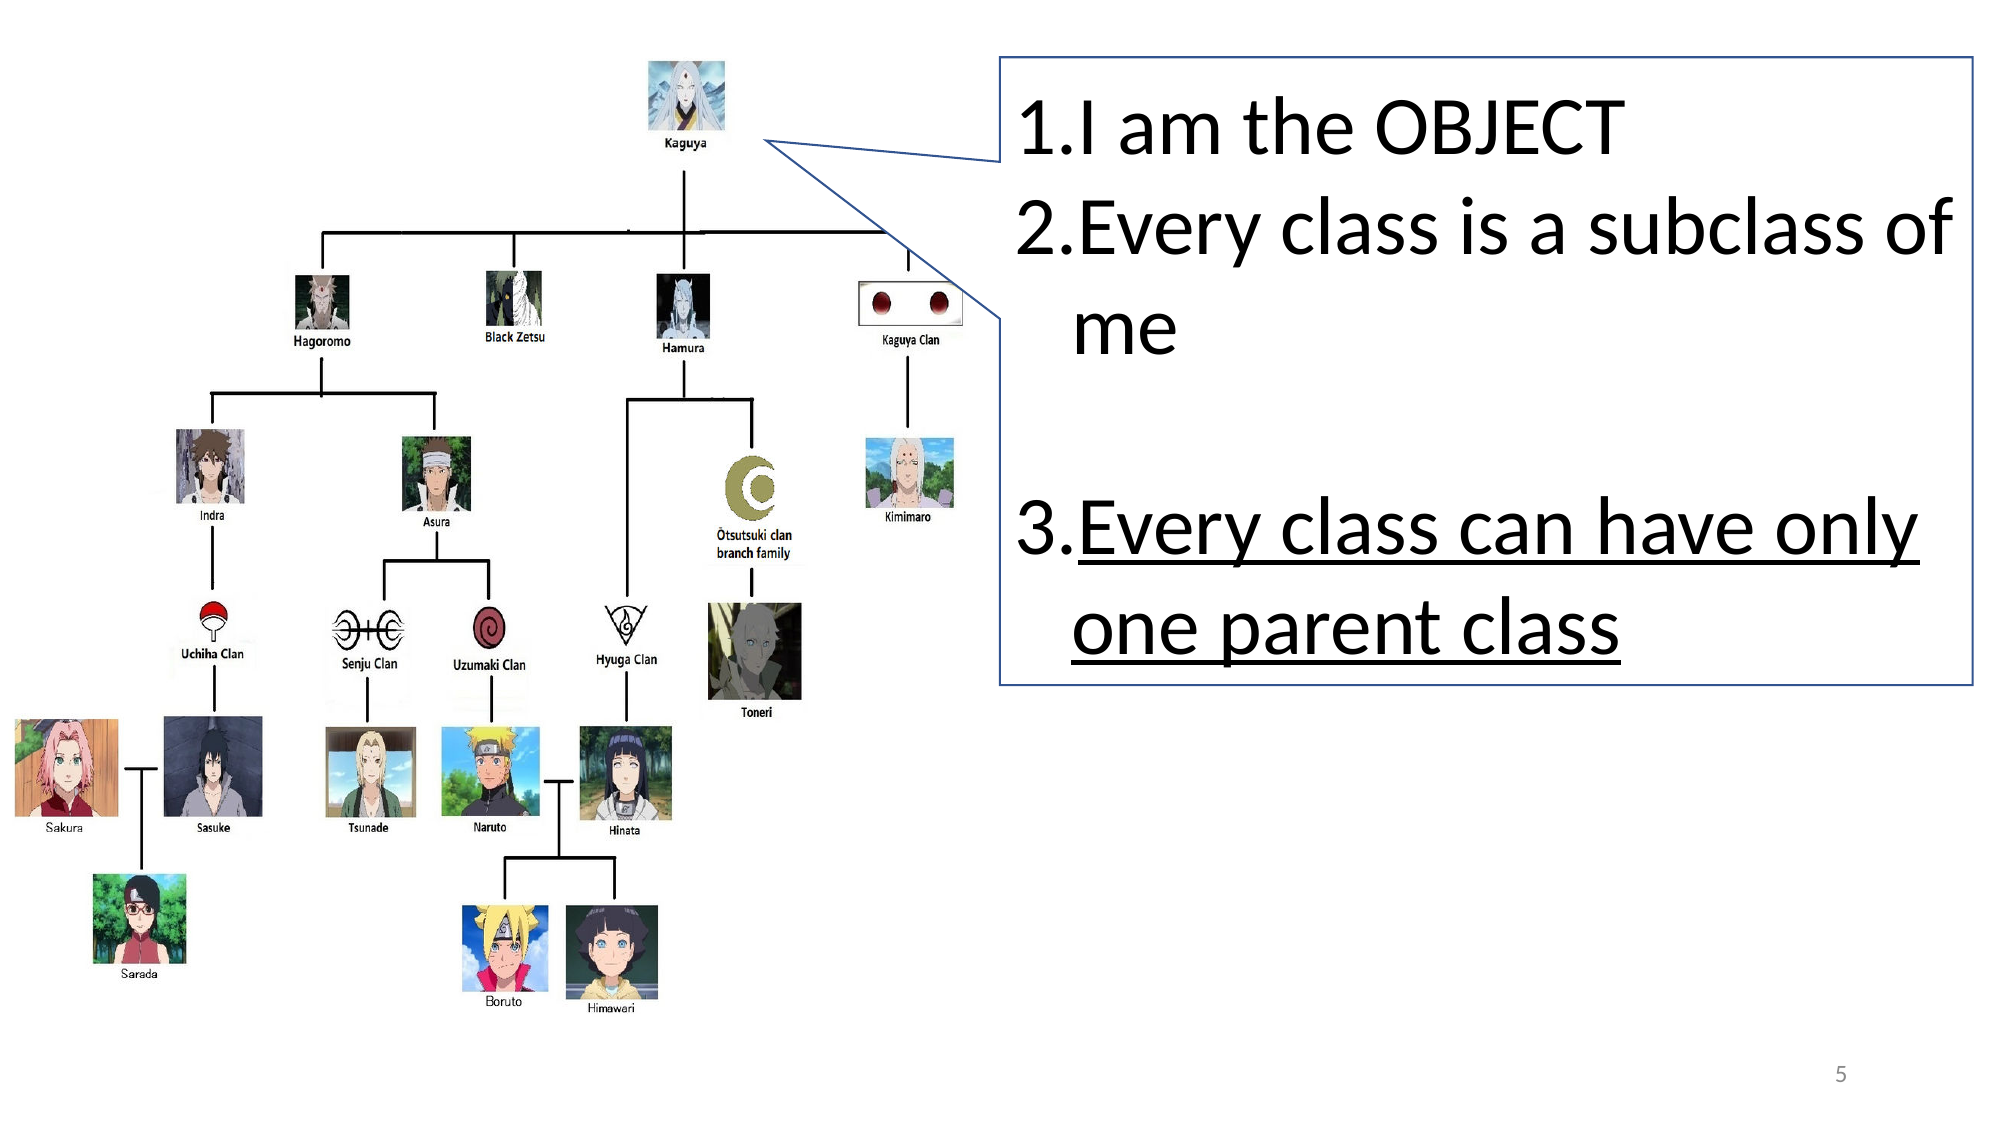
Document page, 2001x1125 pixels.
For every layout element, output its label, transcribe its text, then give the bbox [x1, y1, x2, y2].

picture [2, 57, 975, 1025]
slide_number 5 [1412, 1042, 1863, 1103]
text_box I am the OBJECT Every class is a subclass of me Every class can have only one parent class [975, 56, 1974, 687]
